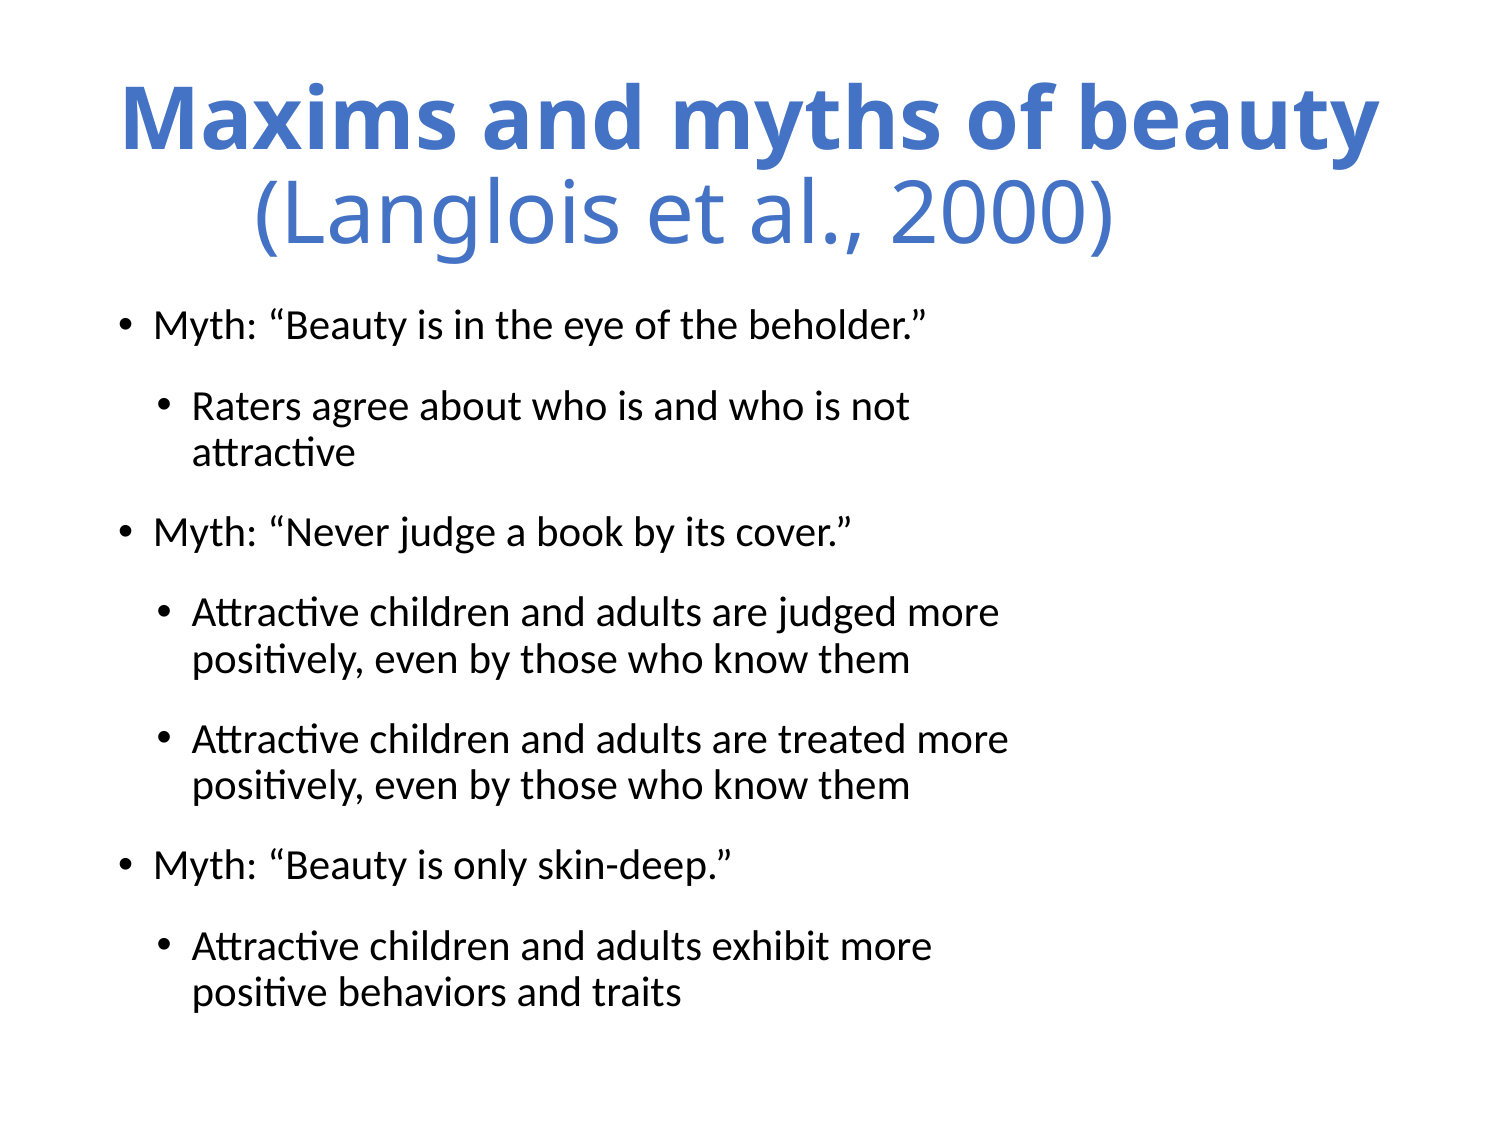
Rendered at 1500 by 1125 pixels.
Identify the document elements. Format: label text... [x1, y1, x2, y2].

list Myth: “Beauty is in the eye of the beholder.” Raters agree about who is and who is not attractive Myth: “Never judge a book by its cover.” Attractive children and adults are judged more positively, even by those who know them Attractive children and adults are treated more positively, even by those who know them Myth: “Beauty is only skin-deep.” Attractive children and adults exhibit more positive behaviors and traits [103, 295, 1038, 1098]
title Maxims and myths of beauty (Langlois et al., 2000) [103, 59, 1397, 278]
